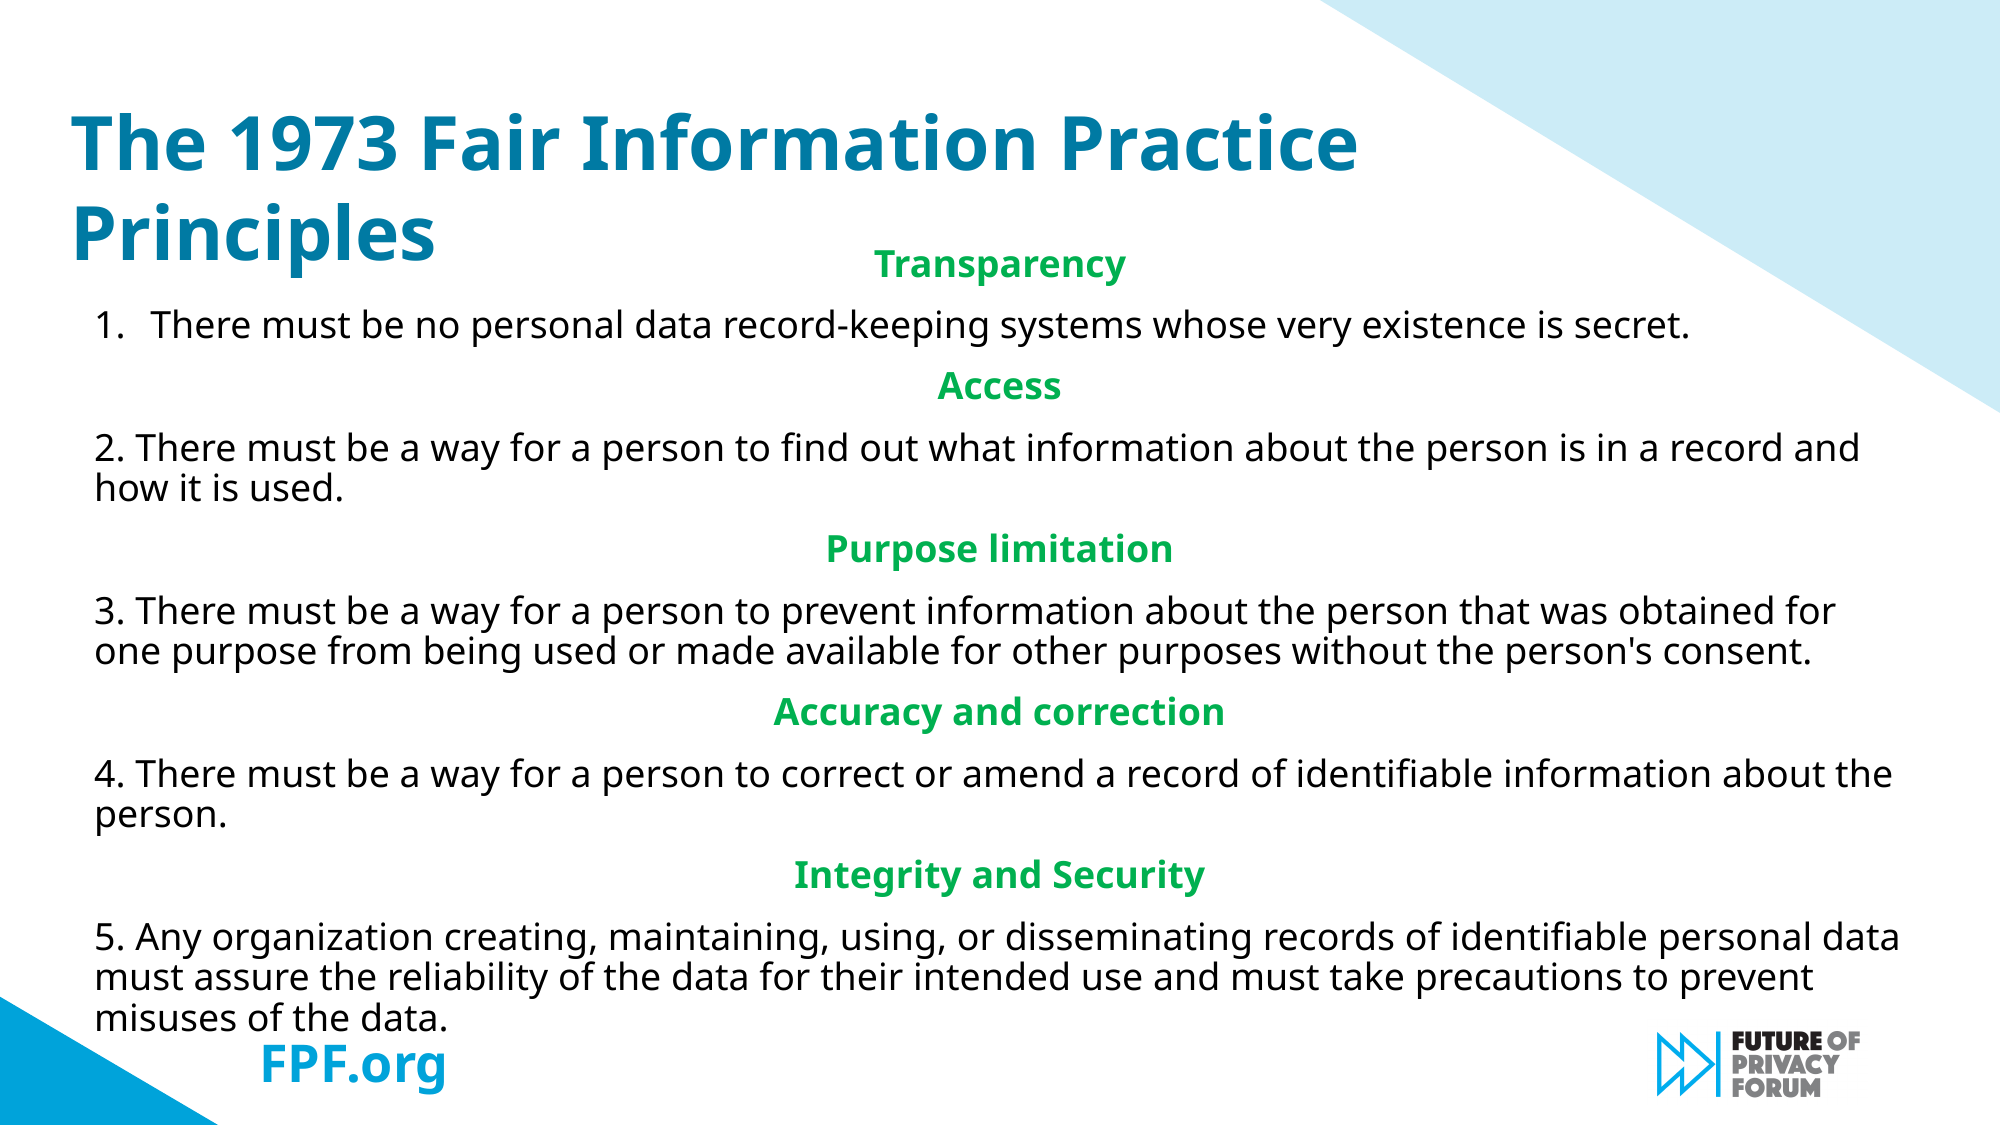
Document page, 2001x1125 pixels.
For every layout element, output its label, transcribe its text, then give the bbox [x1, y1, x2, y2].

text_box [1317, 0, 2000, 415]
text_box Transparency There must be no personal data record-keeping systems whose very existence is secret. Access 2. There must be a way for a person to find out what information about the person is in a record and how it is used. Purpose limitation 3. There must be a way for a person to prevent information about the person that was obtained for one purpose from being used or made available for other purposes without the person's consent. Accuracy and correction 4. There must be a way for a person to correct or amend a record of identifiable information about the person. Integrity and Security 5. Any organization creating, maintaining, using, or disseminating records of identifiable personal data must assure the reliability of the data for their intended use and must take precautions to prevent misuses of the data. [79, 237, 1921, 997]
text_box [0, 995, 221, 1125]
text_box The 1973 Fair Information Practice Principles [56, 87, 1622, 283]
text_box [244, 1019, 1868, 1105]
